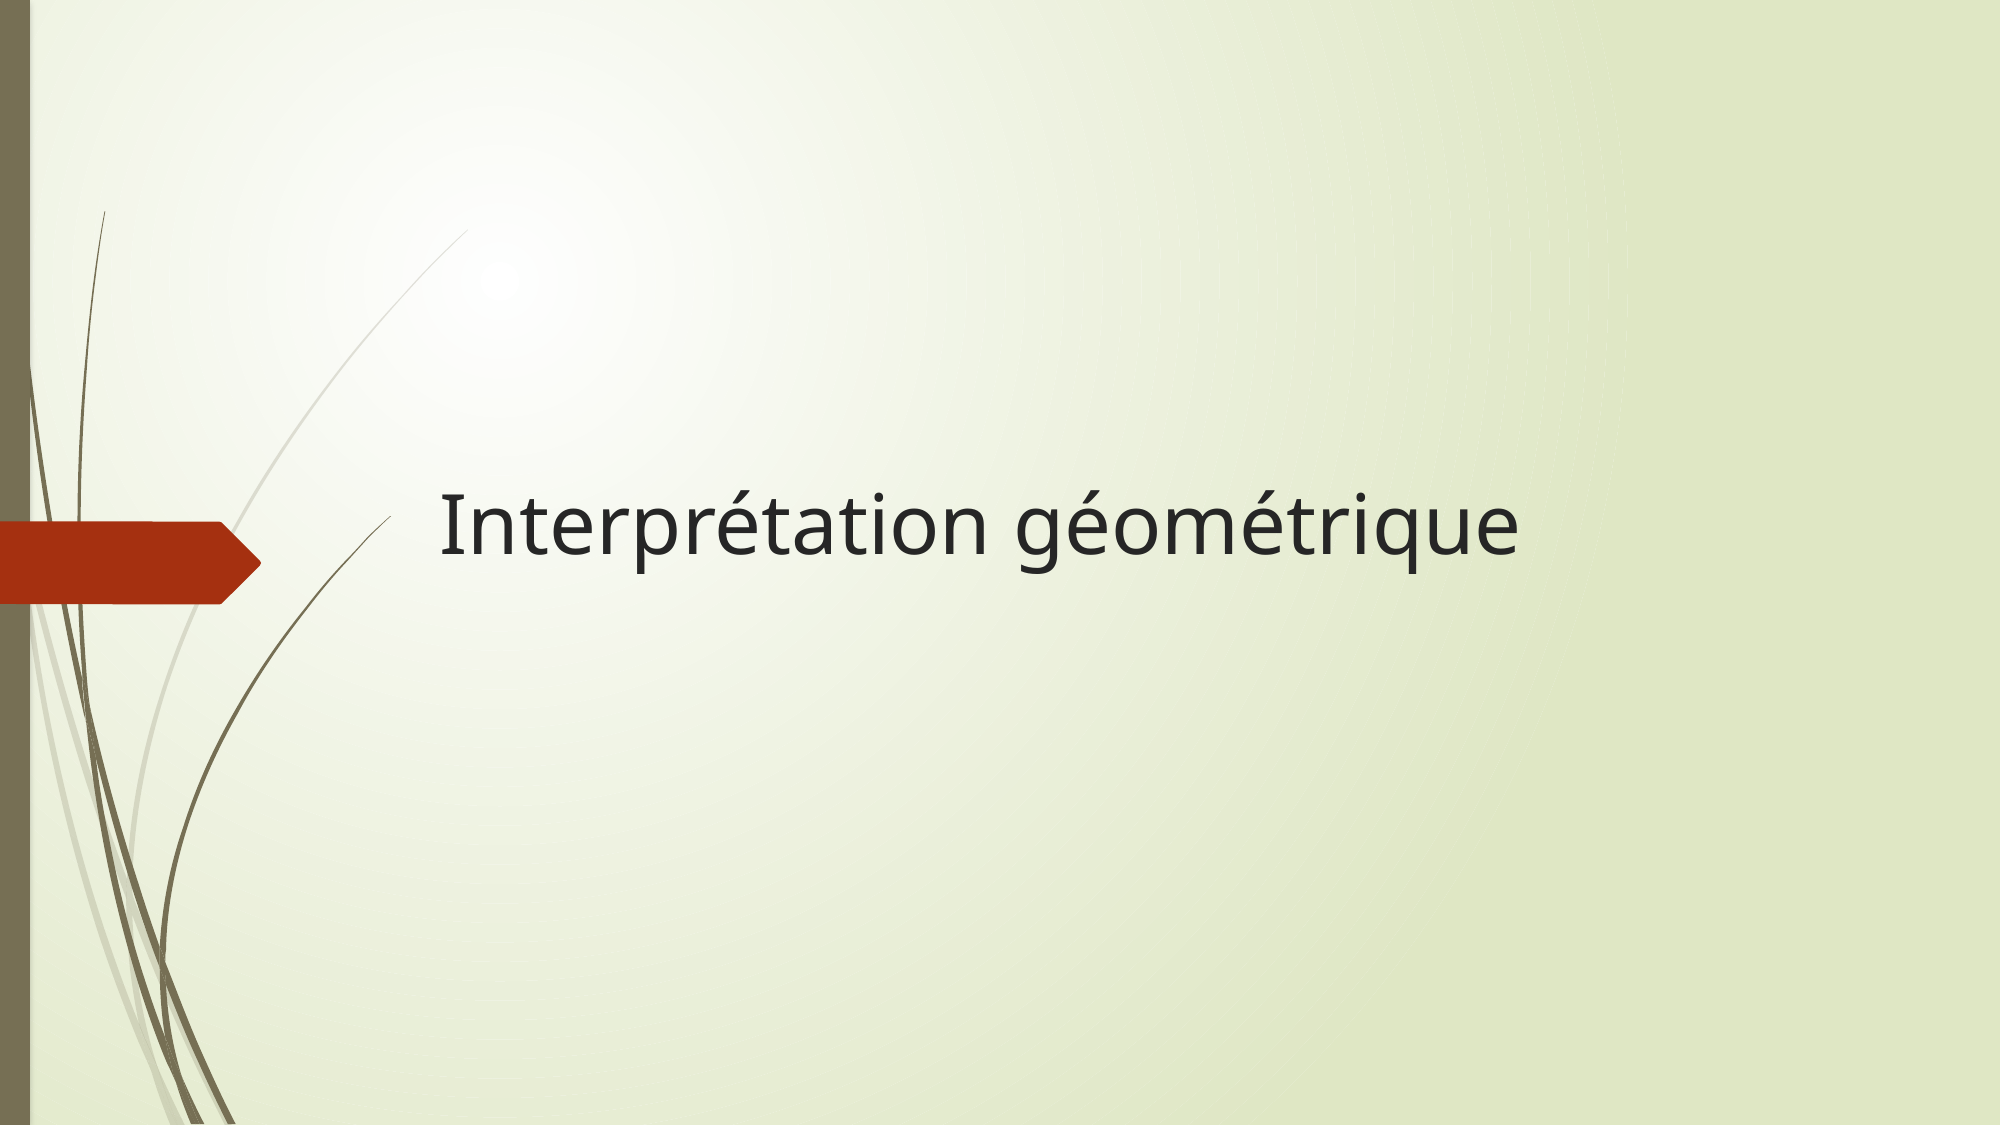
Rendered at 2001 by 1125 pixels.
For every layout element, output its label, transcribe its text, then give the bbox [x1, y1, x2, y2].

title Interprétation géométrique [424, 337, 1888, 579]
